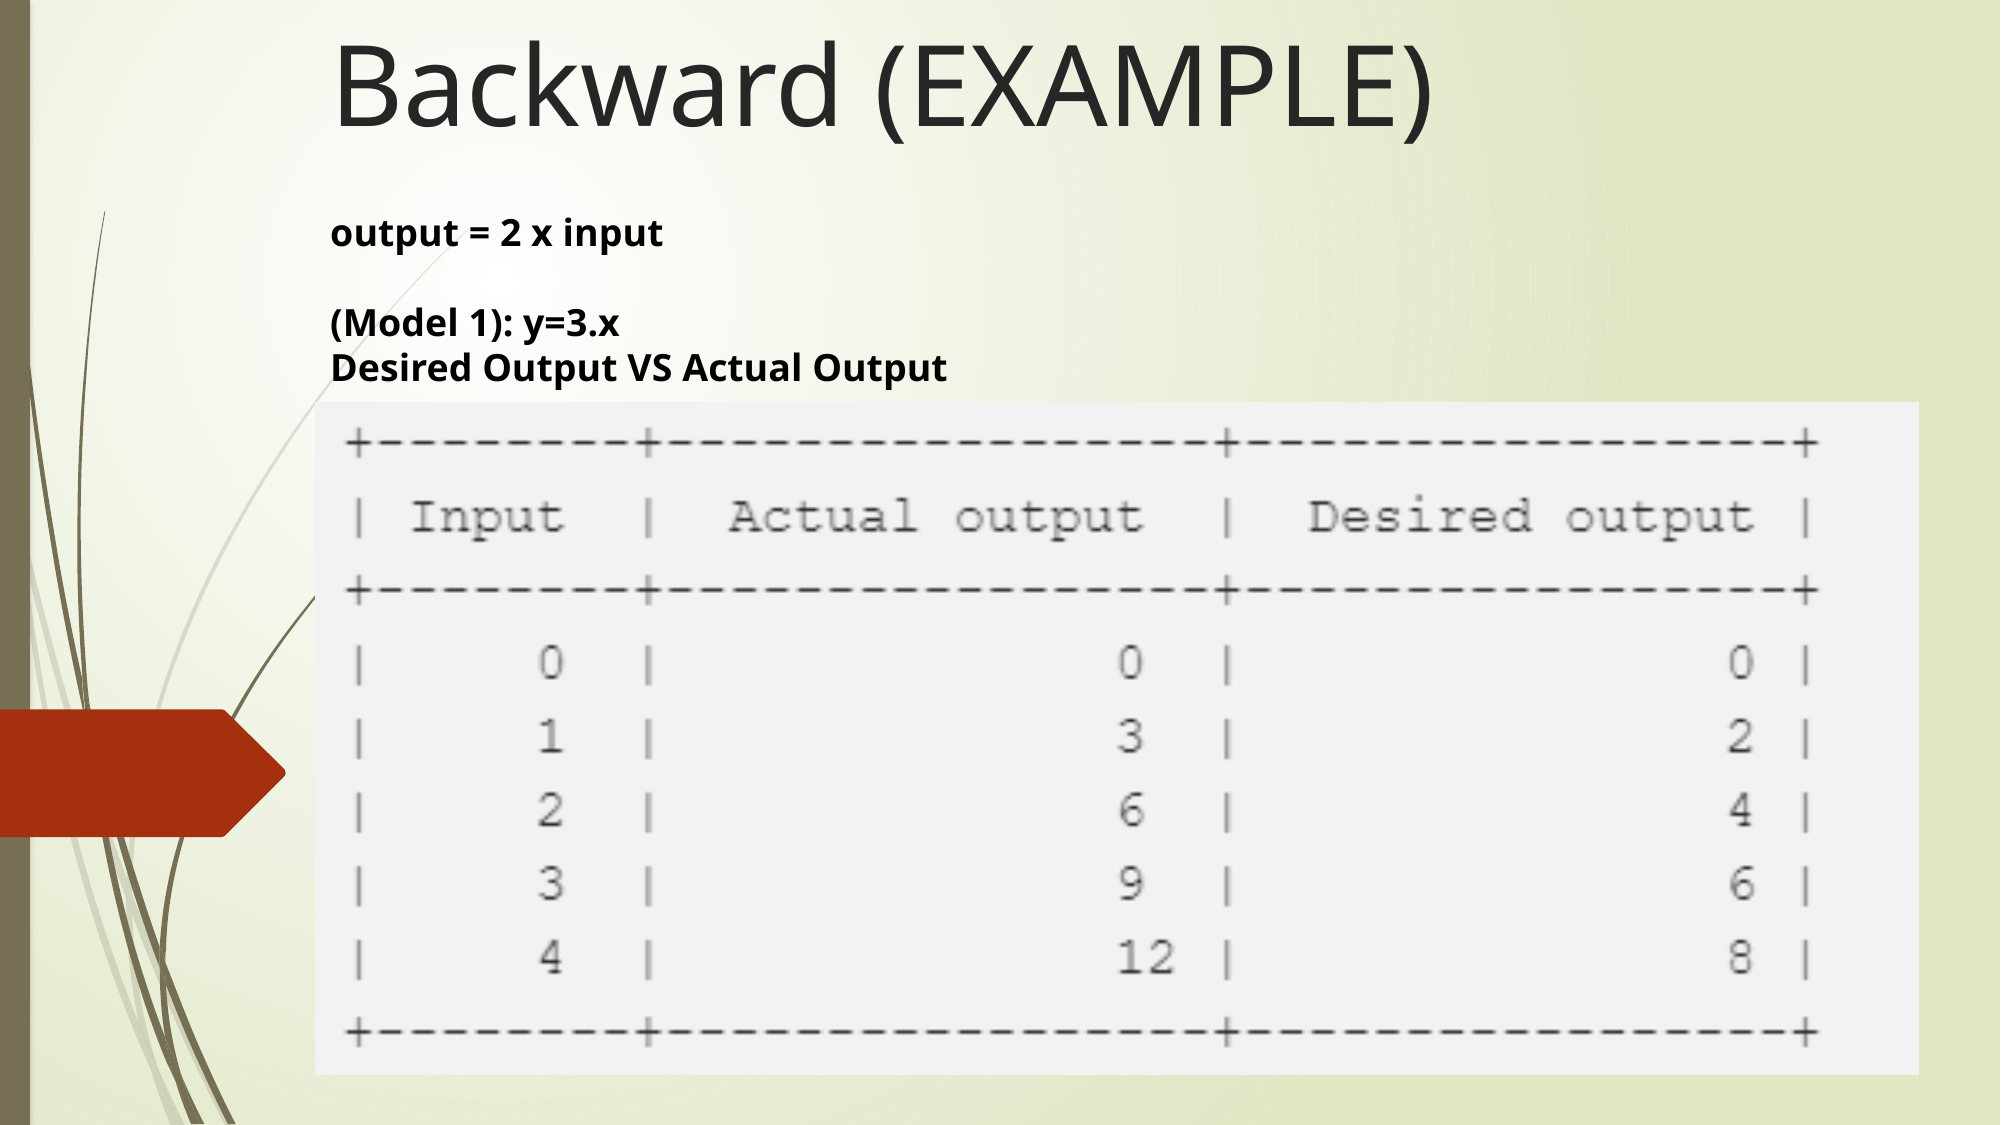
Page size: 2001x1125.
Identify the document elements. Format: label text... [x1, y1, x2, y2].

text_box [959, 143, 2000, 1125]
text_box Backward (EXAMPLE) [315, 0, 1644, 157]
text_box output = 2 x input (Model 1): y=3.x Desired Output VS Actual Output [315, 201, 1900, 396]
picture [315, 401, 1919, 1076]
